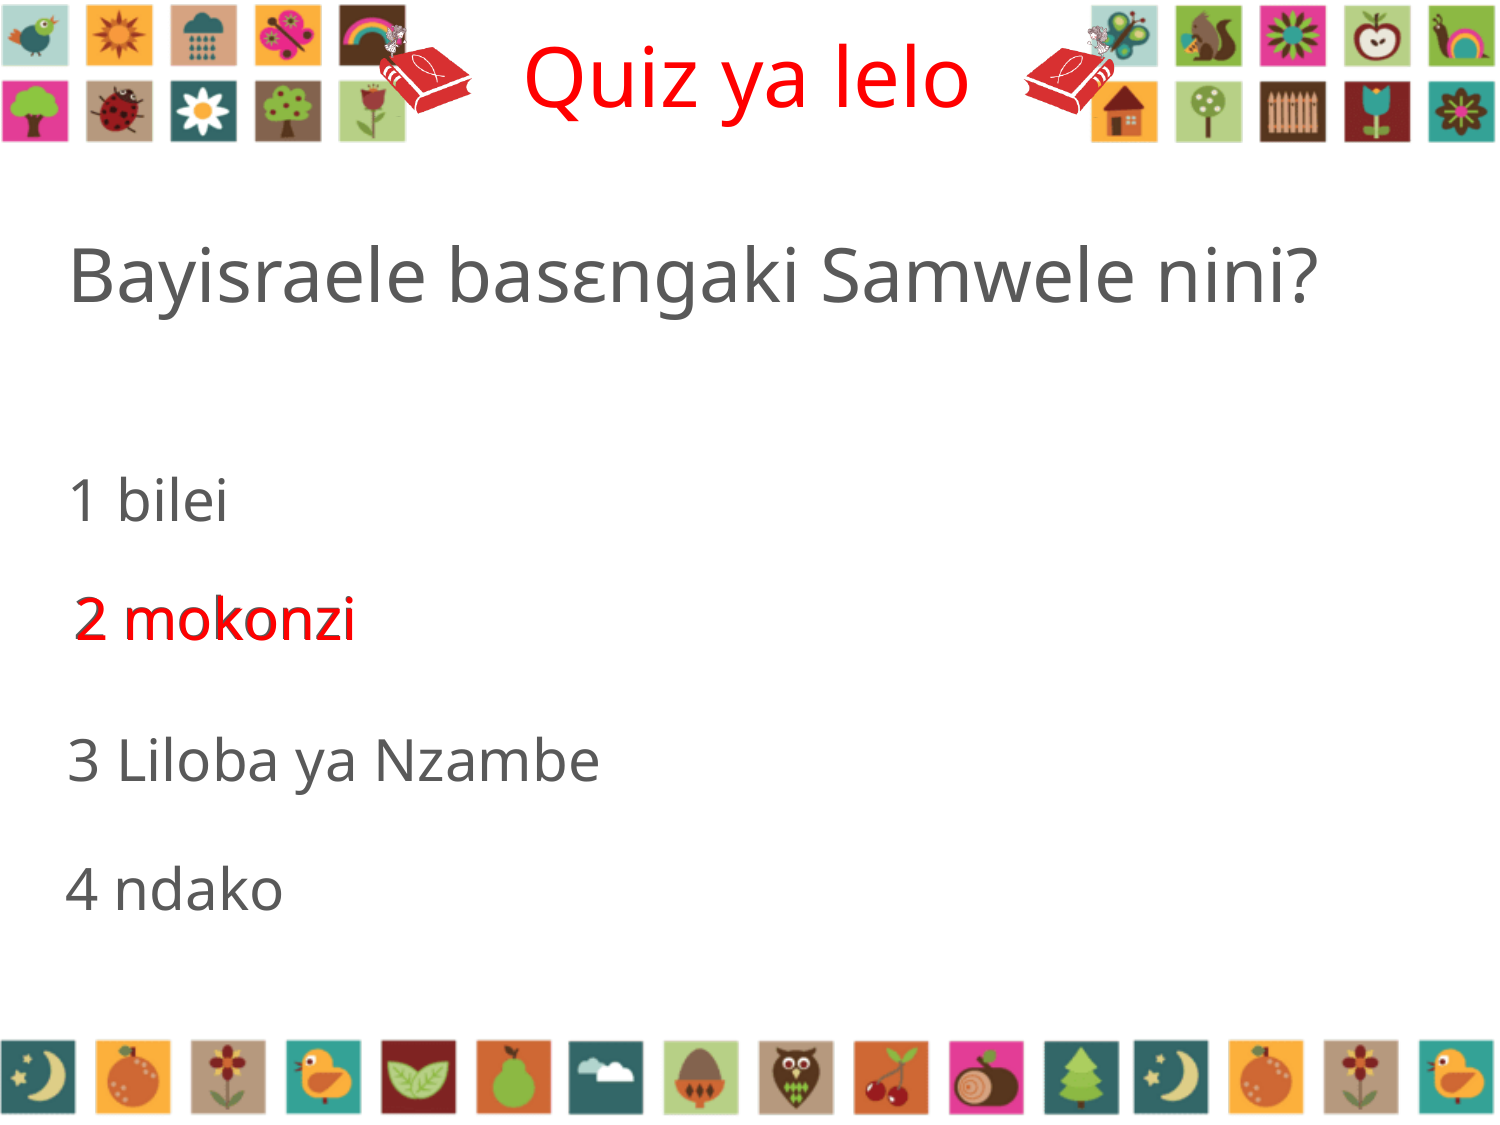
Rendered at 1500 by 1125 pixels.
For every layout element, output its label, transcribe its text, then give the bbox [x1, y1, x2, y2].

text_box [0, 1028, 1500, 1118]
text_box 3 Liloba ya Nzambe [53, 716, 1483, 801]
text_box 1 bilei [53, 456, 1436, 541]
text_box Bayisraele basɛngaki Samwele nini? [53, 219, 1436, 325]
text_box 2 mokonzi [60, 574, 1490, 660]
text_box 4 ndako [50, 844, 1480, 930]
text_box Quiz ya lelo [425, 16, 1078, 131]
picture [992, 3, 1500, 150]
picture [0, 3, 504, 150]
